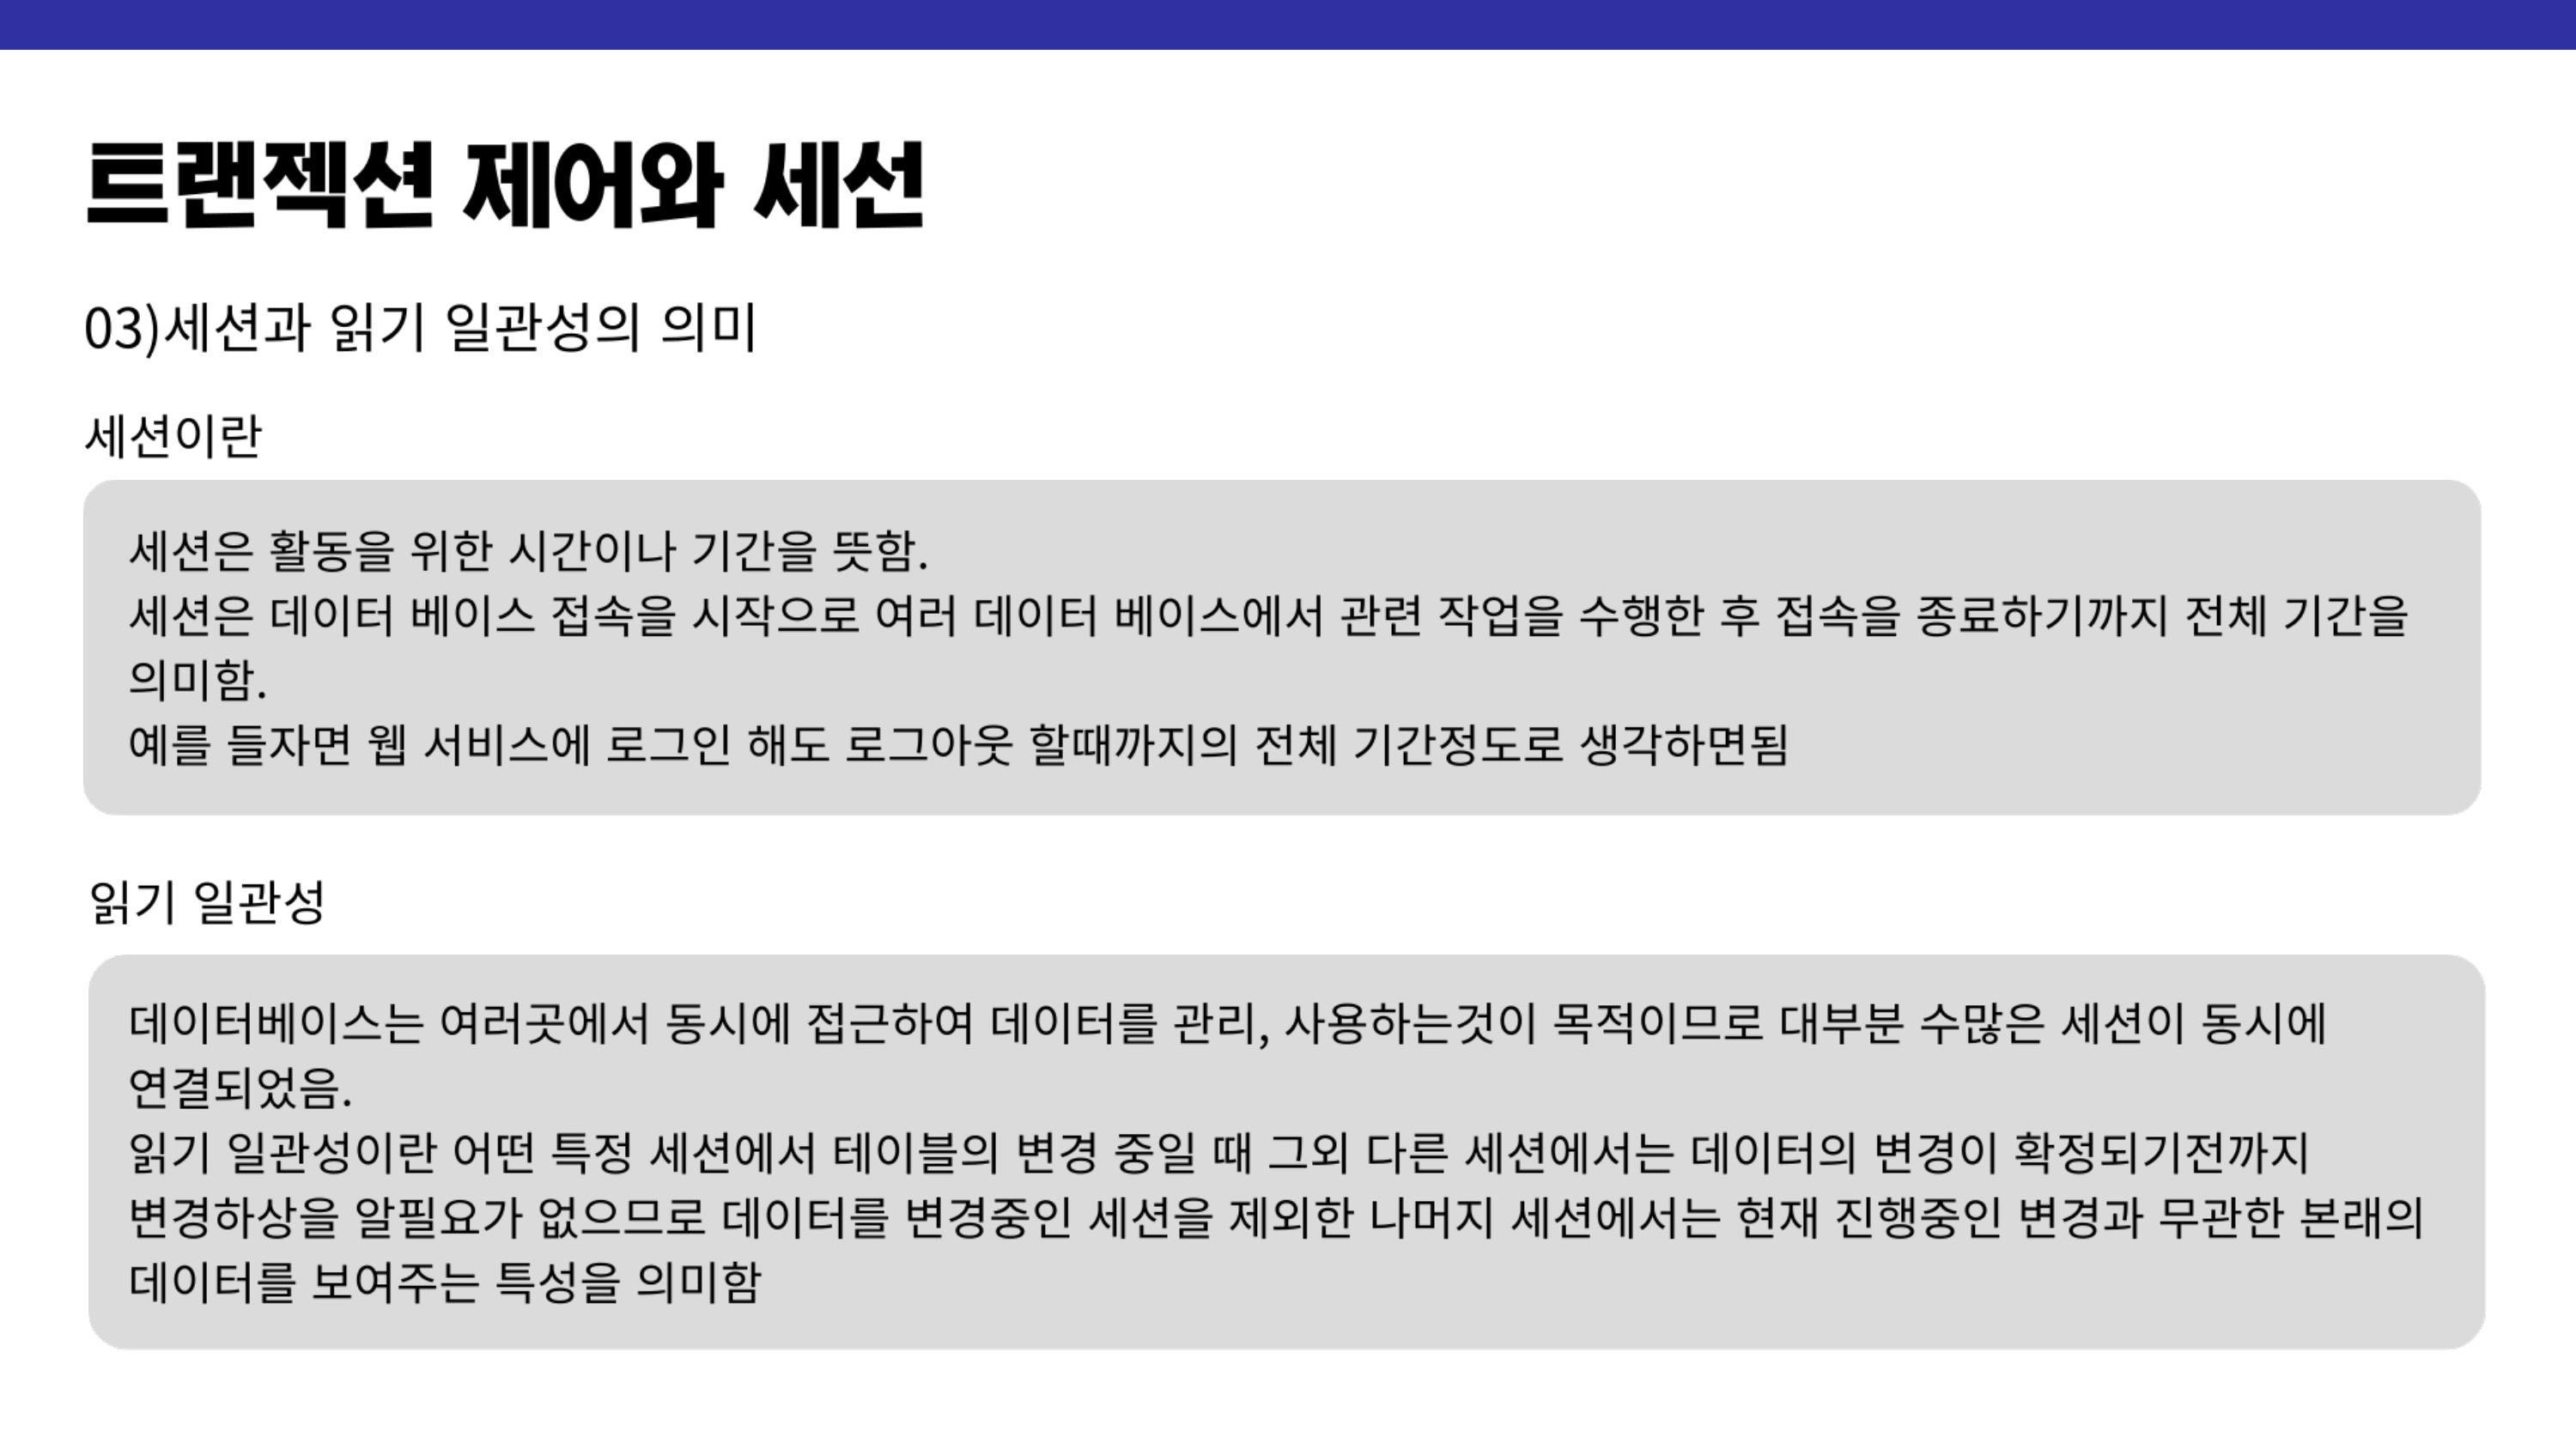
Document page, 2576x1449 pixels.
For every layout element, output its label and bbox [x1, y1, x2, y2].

text_box [83, 479, 2482, 815]
picture [121, 983, 2446, 1326]
text_box [88, 955, 2488, 1351]
picture [81, 862, 352, 949]
text_box [0, 0, 2576, 50]
picture [121, 510, 2432, 798]
picture [70, 117, 964, 270]
picture [76, 395, 289, 483]
picture [76, 279, 783, 381]
